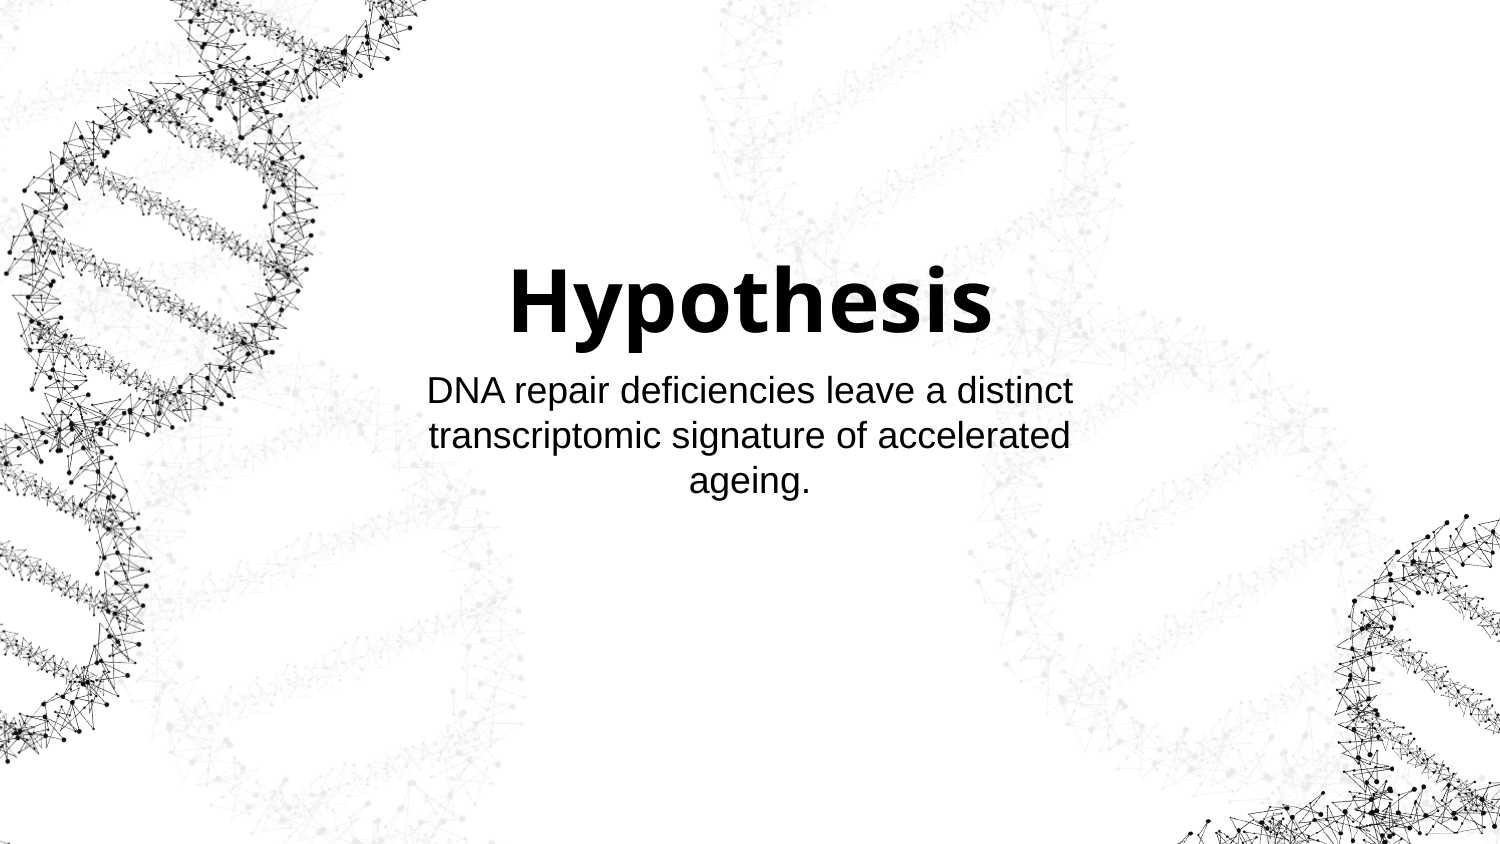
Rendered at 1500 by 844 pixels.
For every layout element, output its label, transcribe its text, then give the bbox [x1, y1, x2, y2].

subtitle DNA repair deficiencies leave a distinct transcriptomic signature of accelerated ageing. [378, 351, 1122, 614]
picture [0, 0, 1500, 844]
title Hypothesis [378, 229, 1122, 351]
